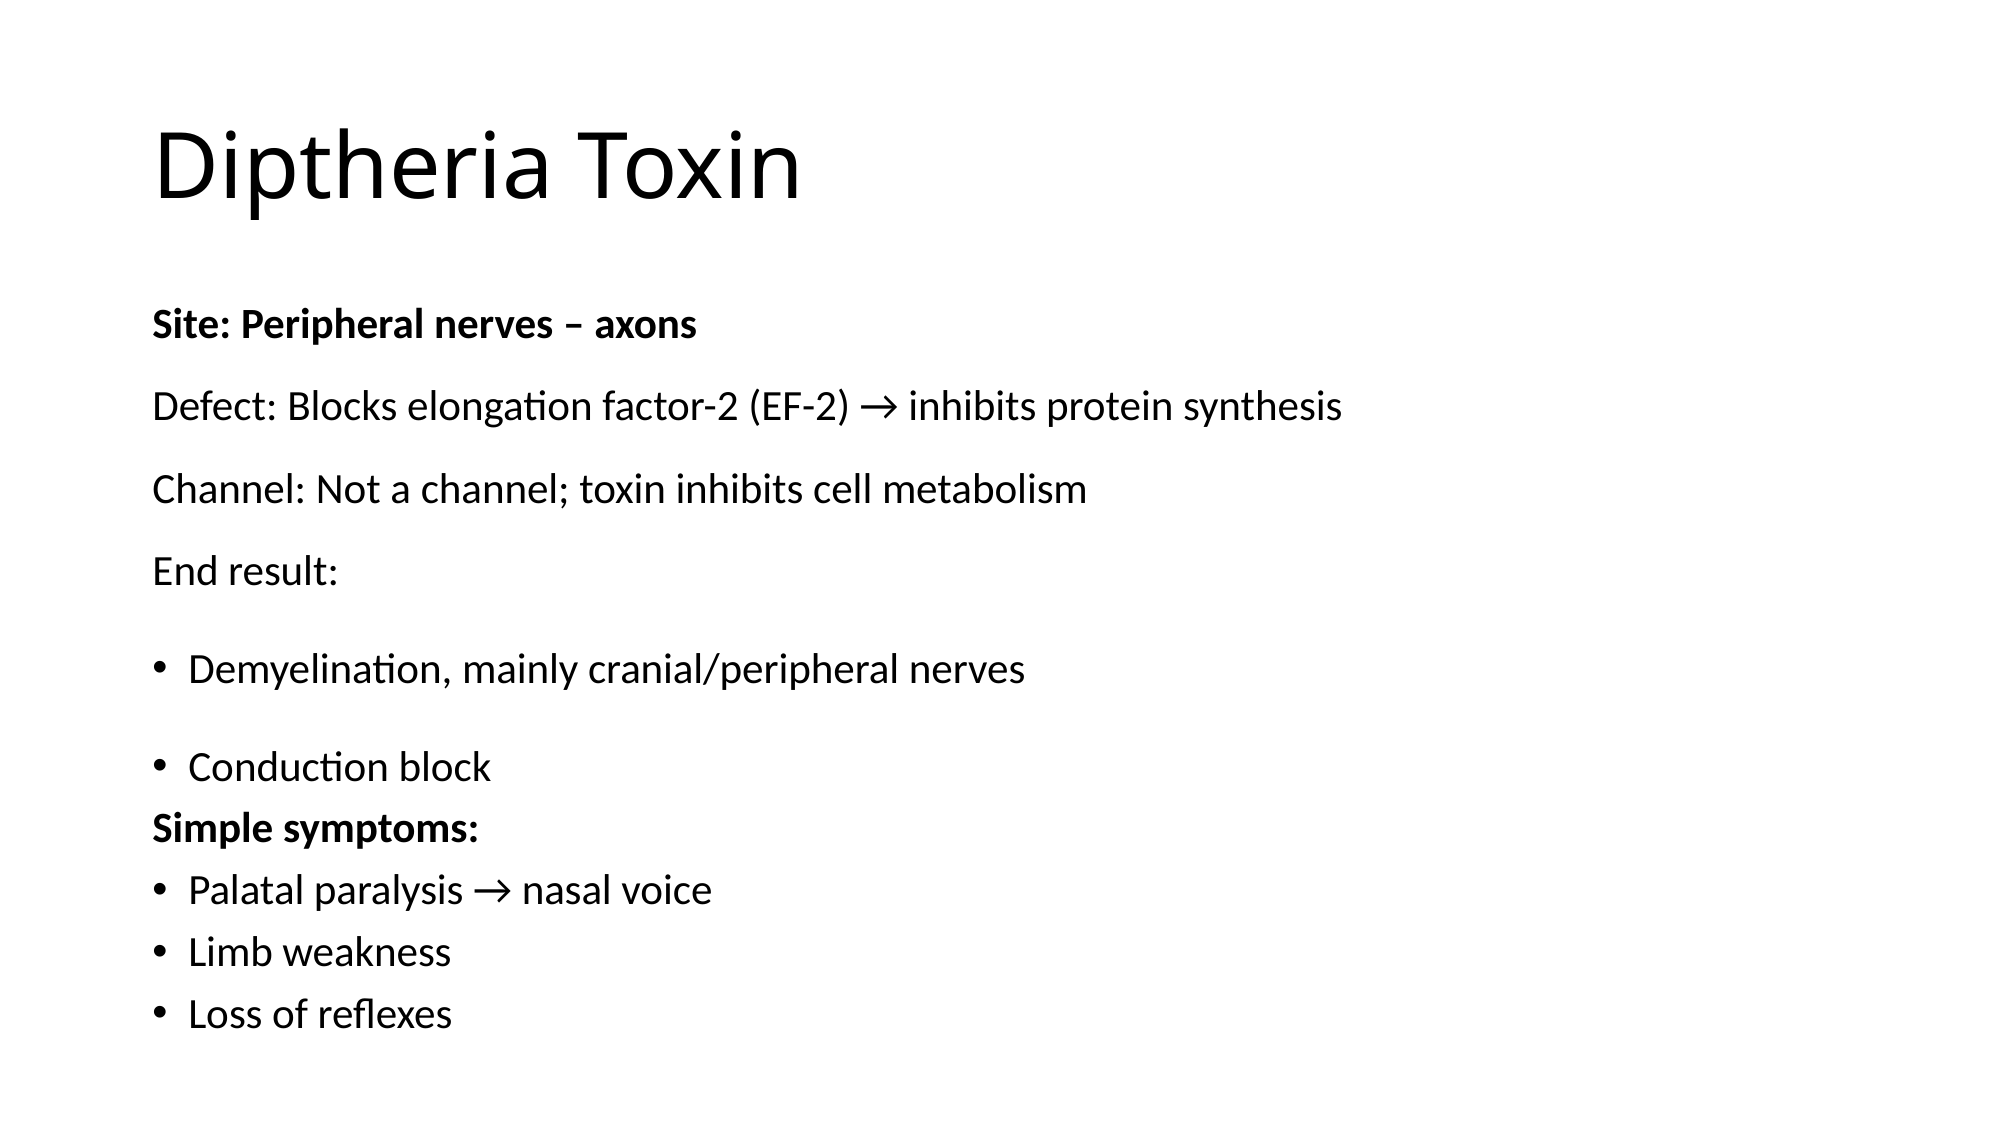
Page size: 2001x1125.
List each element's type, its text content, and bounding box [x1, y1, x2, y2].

title Diptheria Toxin [137, 59, 1863, 256]
list Site: Peripheral nerves – axons Defect: Blocks elongation factor-2 (EF-2) → inhibits protein synthesis Channel: Not a channel; toxin inhibits cell metabolism End result: Demyelination, mainly cranial/peripheral nerves Conduction block Simple symptoms: Palatal paralysis → nasal voice Limb weakness Loss of reflexes [137, 256, 1863, 1048]
